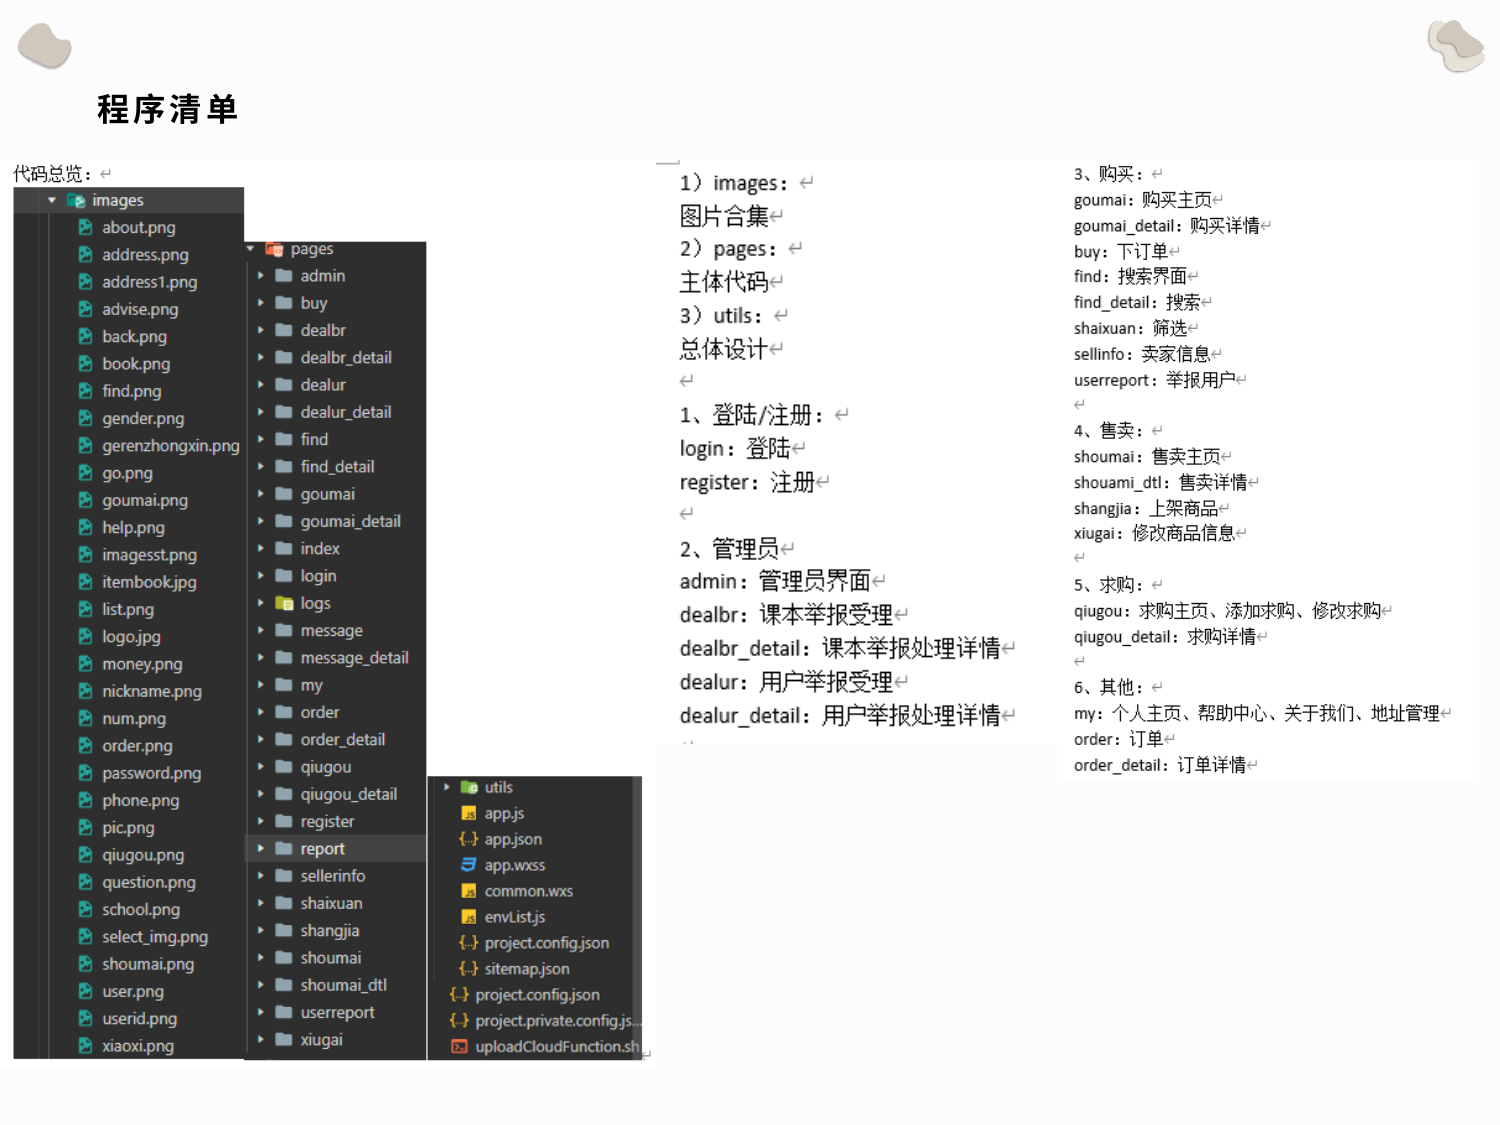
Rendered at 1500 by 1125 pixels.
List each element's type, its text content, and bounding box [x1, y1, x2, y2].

title 程序清单 [81, 81, 1418, 137]
picture [656, 160, 1479, 782]
picture [0, 0, 89, 94]
picture [1411, 0, 1500, 94]
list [0, 160, 657, 1069]
